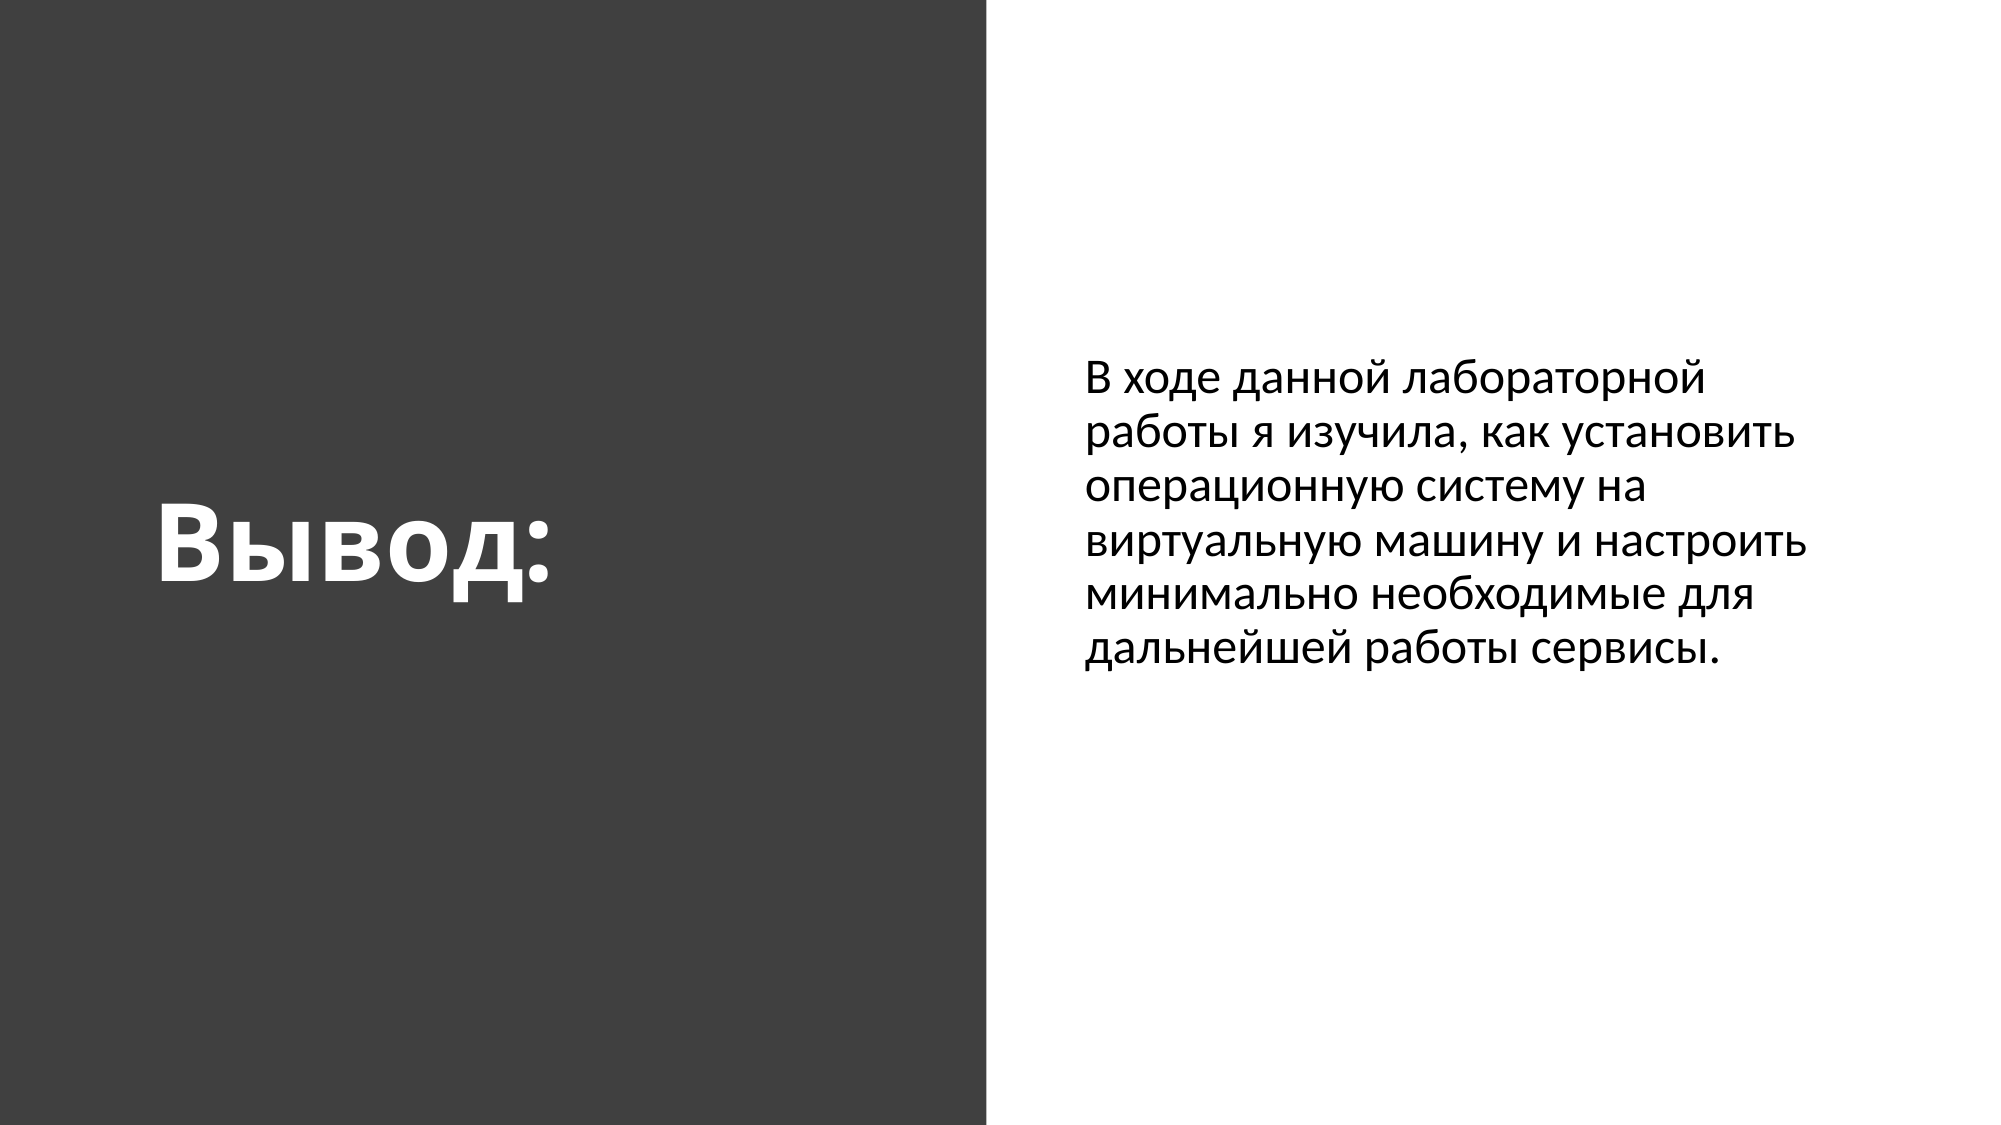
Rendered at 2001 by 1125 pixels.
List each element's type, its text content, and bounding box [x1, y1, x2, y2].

text_box [0, 0, 987, 1125]
text_box В ходе данной лабораторной работы я изучила, как установить операционную систему на виртуальную машину и настроить минимально необходимые для дальнейшей работы сервисы. [1069, 101, 1863, 990]
text_box Вывод: [137, 101, 924, 990]
